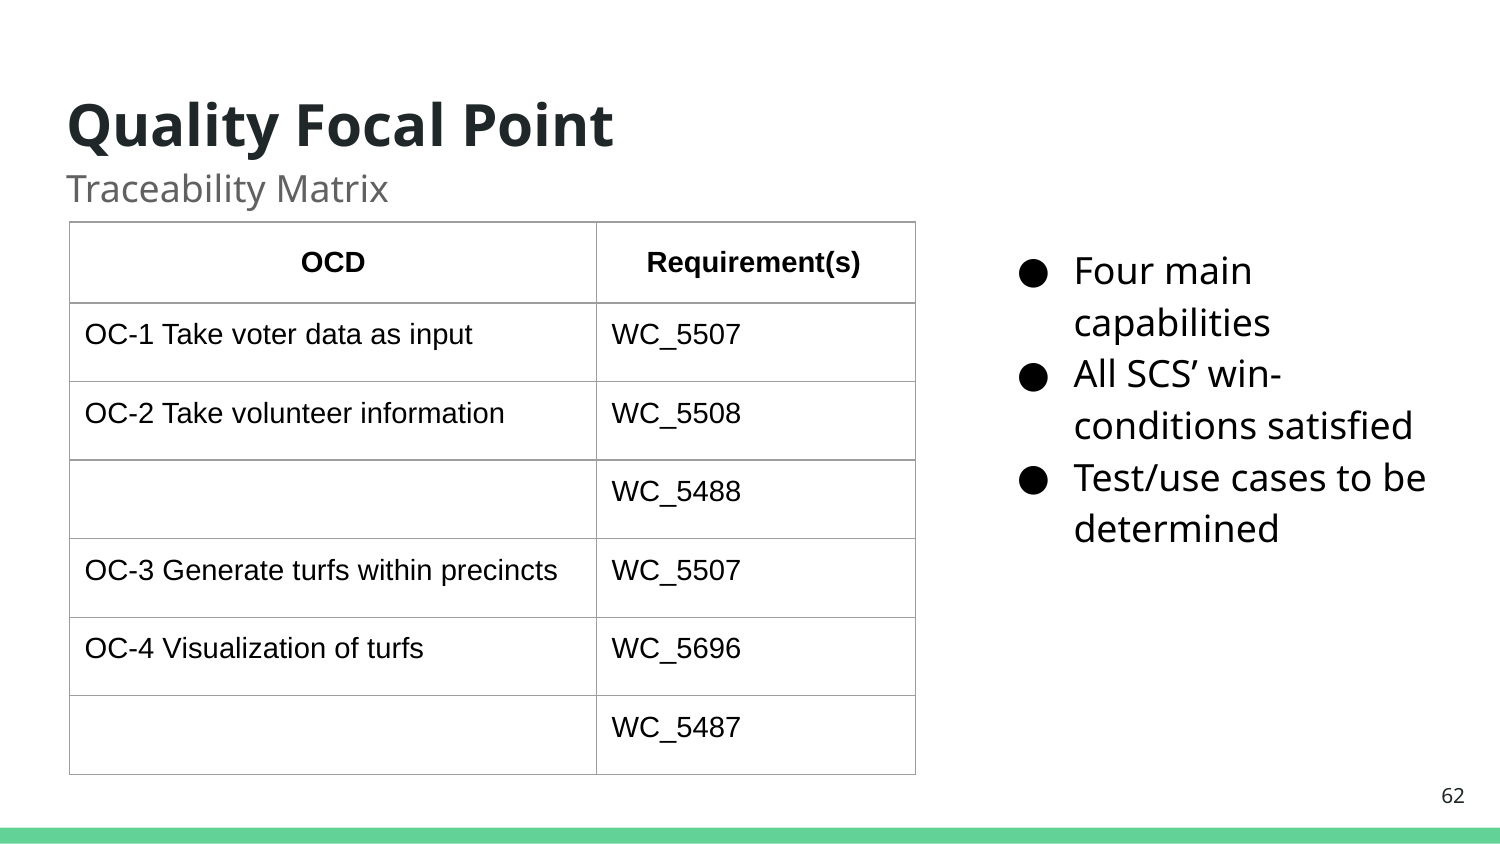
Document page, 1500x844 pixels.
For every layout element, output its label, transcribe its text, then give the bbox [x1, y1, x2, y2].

table_cell WC_5507 [597, 539, 915, 617]
table_cell [70, 696, 596, 774]
table_cell OC-1 Take voter data as input [70, 304, 596, 381]
table_cell OC-4 Visualization of turfs [70, 618, 596, 695]
table_cell WC_5507 [597, 304, 915, 381]
table_cell WC_5508 [597, 382, 915, 459]
table_cell OC-3 Generate turfs within precincts [70, 539, 596, 617]
text_box Four main capabilities All SCS’ win-conditions satisfied Test/use cases to be determined [983, 225, 1449, 772]
table_cell WC_5488 [597, 461, 915, 538]
table_header Requirement(s) [597, 223, 915, 302]
table_header OCD [70, 223, 596, 302]
slide_number ‹#› [1389, 764, 1480, 830]
table_cell OC-2 Take volunteer information [70, 382, 596, 459]
table_cell WC_5696 [597, 618, 915, 695]
table_cell WC_5487 [597, 696, 915, 774]
title Quality Focal Point Traceability Matrix [51, 72, 1449, 223]
table_cell [70, 461, 596, 538]
